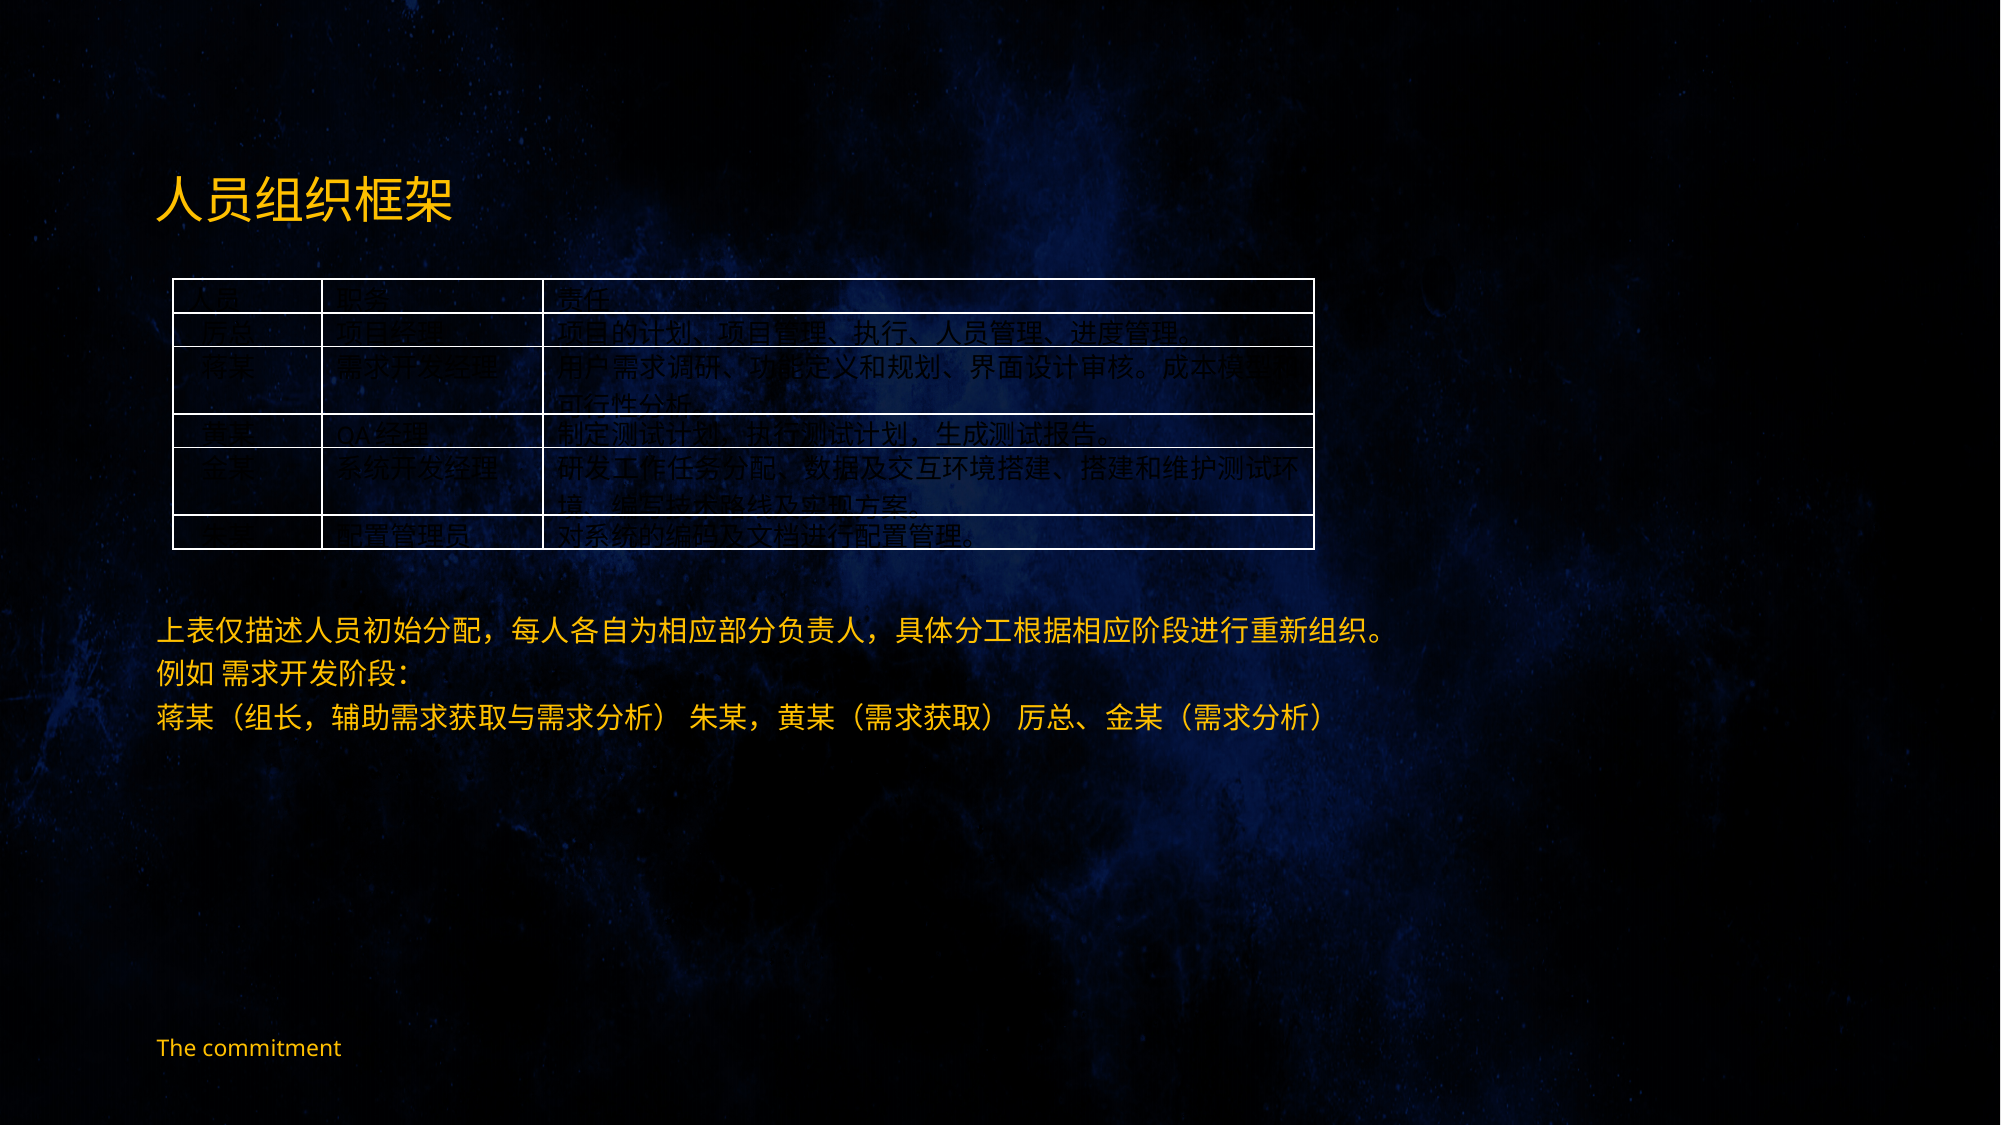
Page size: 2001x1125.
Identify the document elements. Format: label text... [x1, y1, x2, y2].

table_cell 对系统的编码及文档进行配置管理。 [544, 516, 1313, 548]
picture [0, 0, 2001, 1125]
table_cell 需求开发经理 [323, 347, 542, 413]
table_cell 蒋某 [174, 347, 321, 413]
table_cell 配置管理员 [323, 516, 542, 548]
table_cell 系统开发经理 [323, 448, 542, 514]
table_cell 黄某 [174, 415, 321, 447]
text_box The commitment [141, 1025, 357, 1069]
table_cell 朱某 [174, 516, 321, 548]
table_header 责任 [544, 280, 1313, 312]
table_cell 制定测试计划，执行测试计划，生成测试报告。 [544, 415, 1313, 447]
table_cell 项目经理 [323, 314, 542, 346]
table_cell 项目的计划、项目管理、执行、人员管理、进度管理。 [544, 314, 1313, 346]
table_header 人员 [174, 280, 321, 312]
table_cell QA经理 [323, 415, 542, 447]
table_cell 厉总 [174, 314, 321, 346]
text_box 上表仅描述人员初始分配，每人各自为相应部分负责人，具体分工根据相应阶段进行重新组织。 例如 需求开发阶段： 蒋某（组长，辅助需求获取与需求分析） 朱某，黄某（需求获取） 厉总、金某（需求分析） [141, 595, 1383, 742]
table_cell 研发工作任务分配、数据及交互环境搭建、搭建和维护测试环境、编写技术路线及实现方案。 [544, 448, 1313, 514]
table_header 职务 [323, 280, 542, 312]
table_cell 用户需求调研、功能定义和规划、界面设计审核。成本模型和可行性分析。 [544, 347, 1313, 413]
text_box 人员组织框架 [139, 160, 470, 236]
table_cell 金某 [174, 448, 321, 514]
